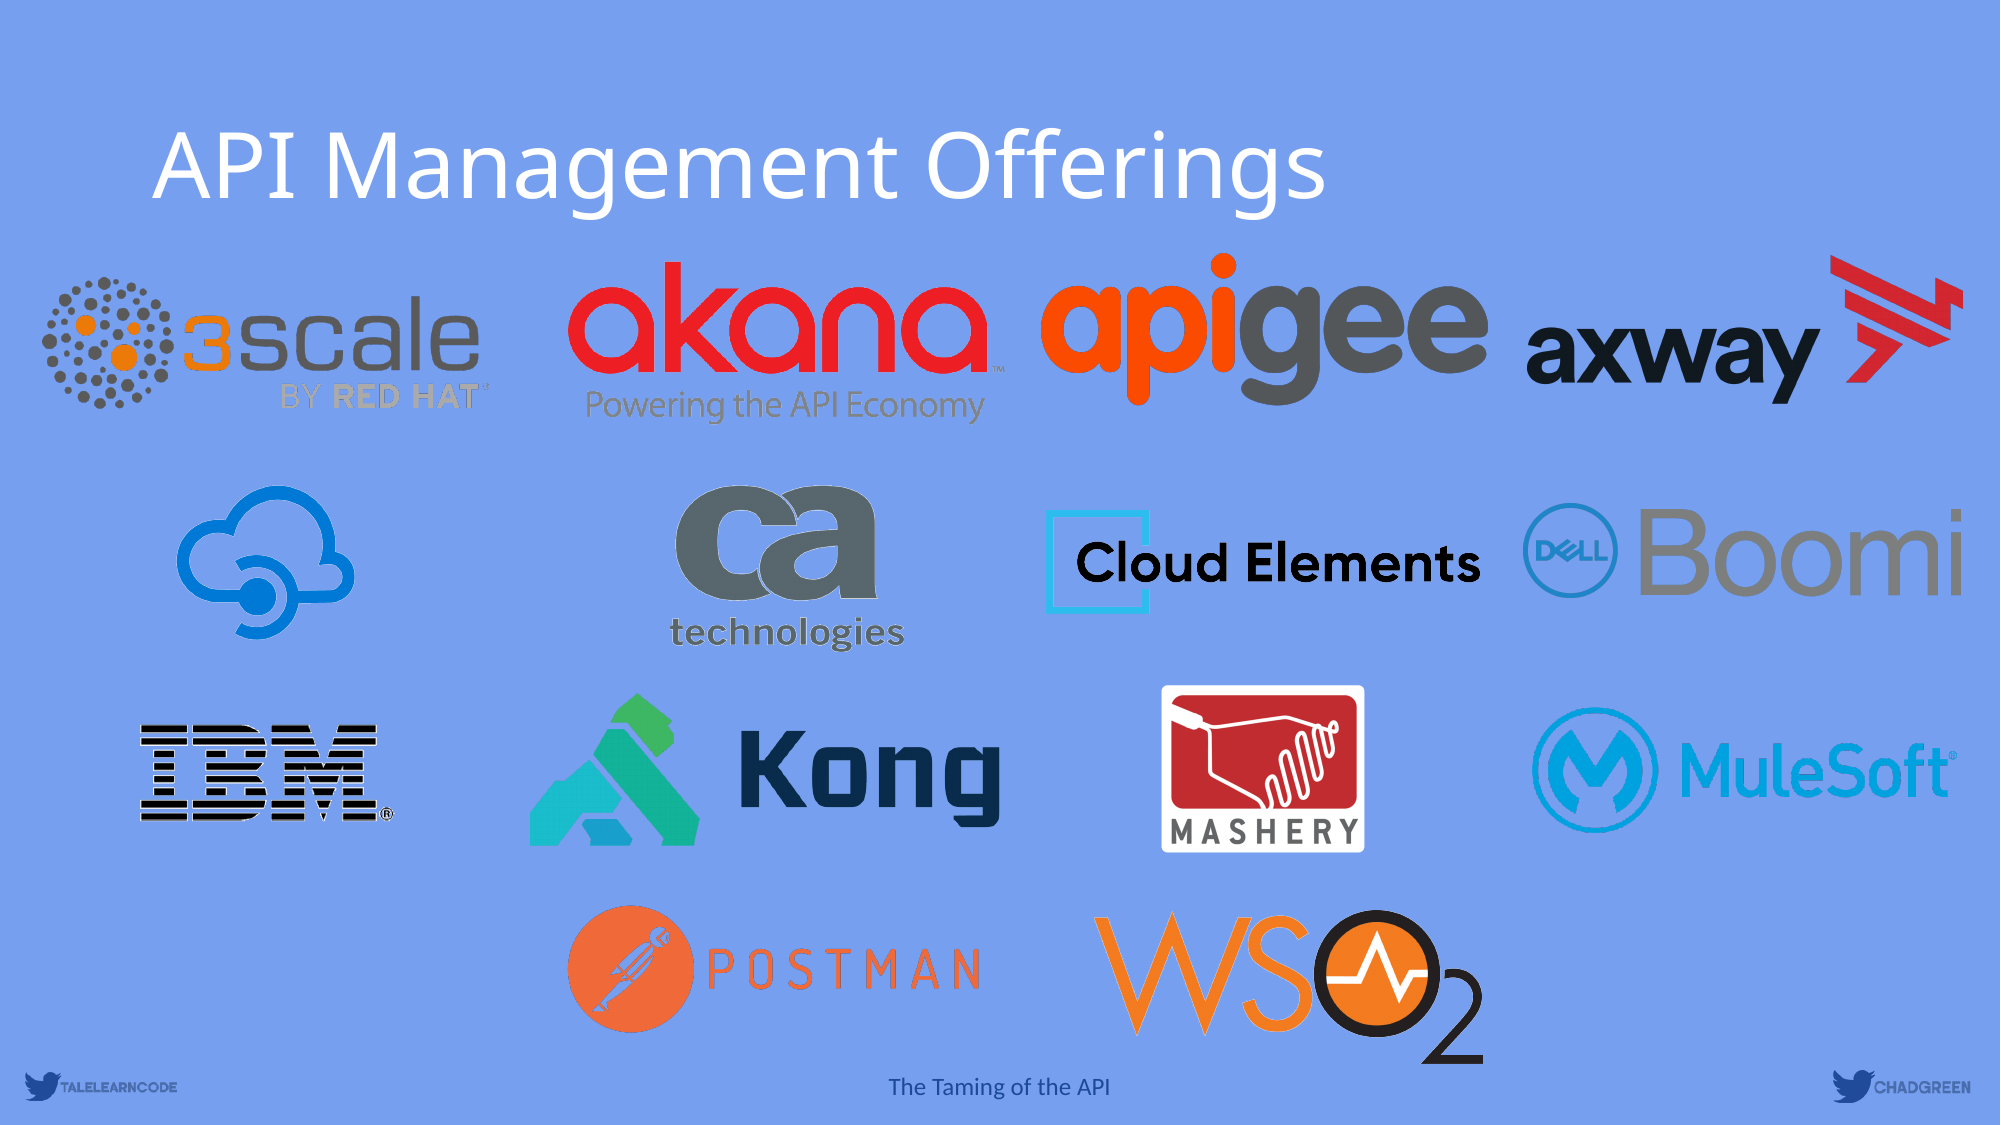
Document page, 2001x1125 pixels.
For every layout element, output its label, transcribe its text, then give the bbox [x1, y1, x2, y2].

picture [1041, 253, 1488, 406]
picture [134, 715, 396, 828]
picture [1139, 680, 1390, 859]
picture [176, 473, 355, 652]
picture [563, 253, 1010, 433]
picture [1523, 502, 1961, 598]
picture [42, 277, 489, 410]
picture [1528, 680, 1960, 859]
picture [536, 874, 1010, 1064]
title API Management Offerings [137, 59, 1863, 278]
picture [621, 461, 952, 664]
picture [1518, 251, 1966, 406]
picture [1046, 510, 1483, 614]
picture [1094, 910, 1483, 1064]
picture [530, 693, 1000, 846]
